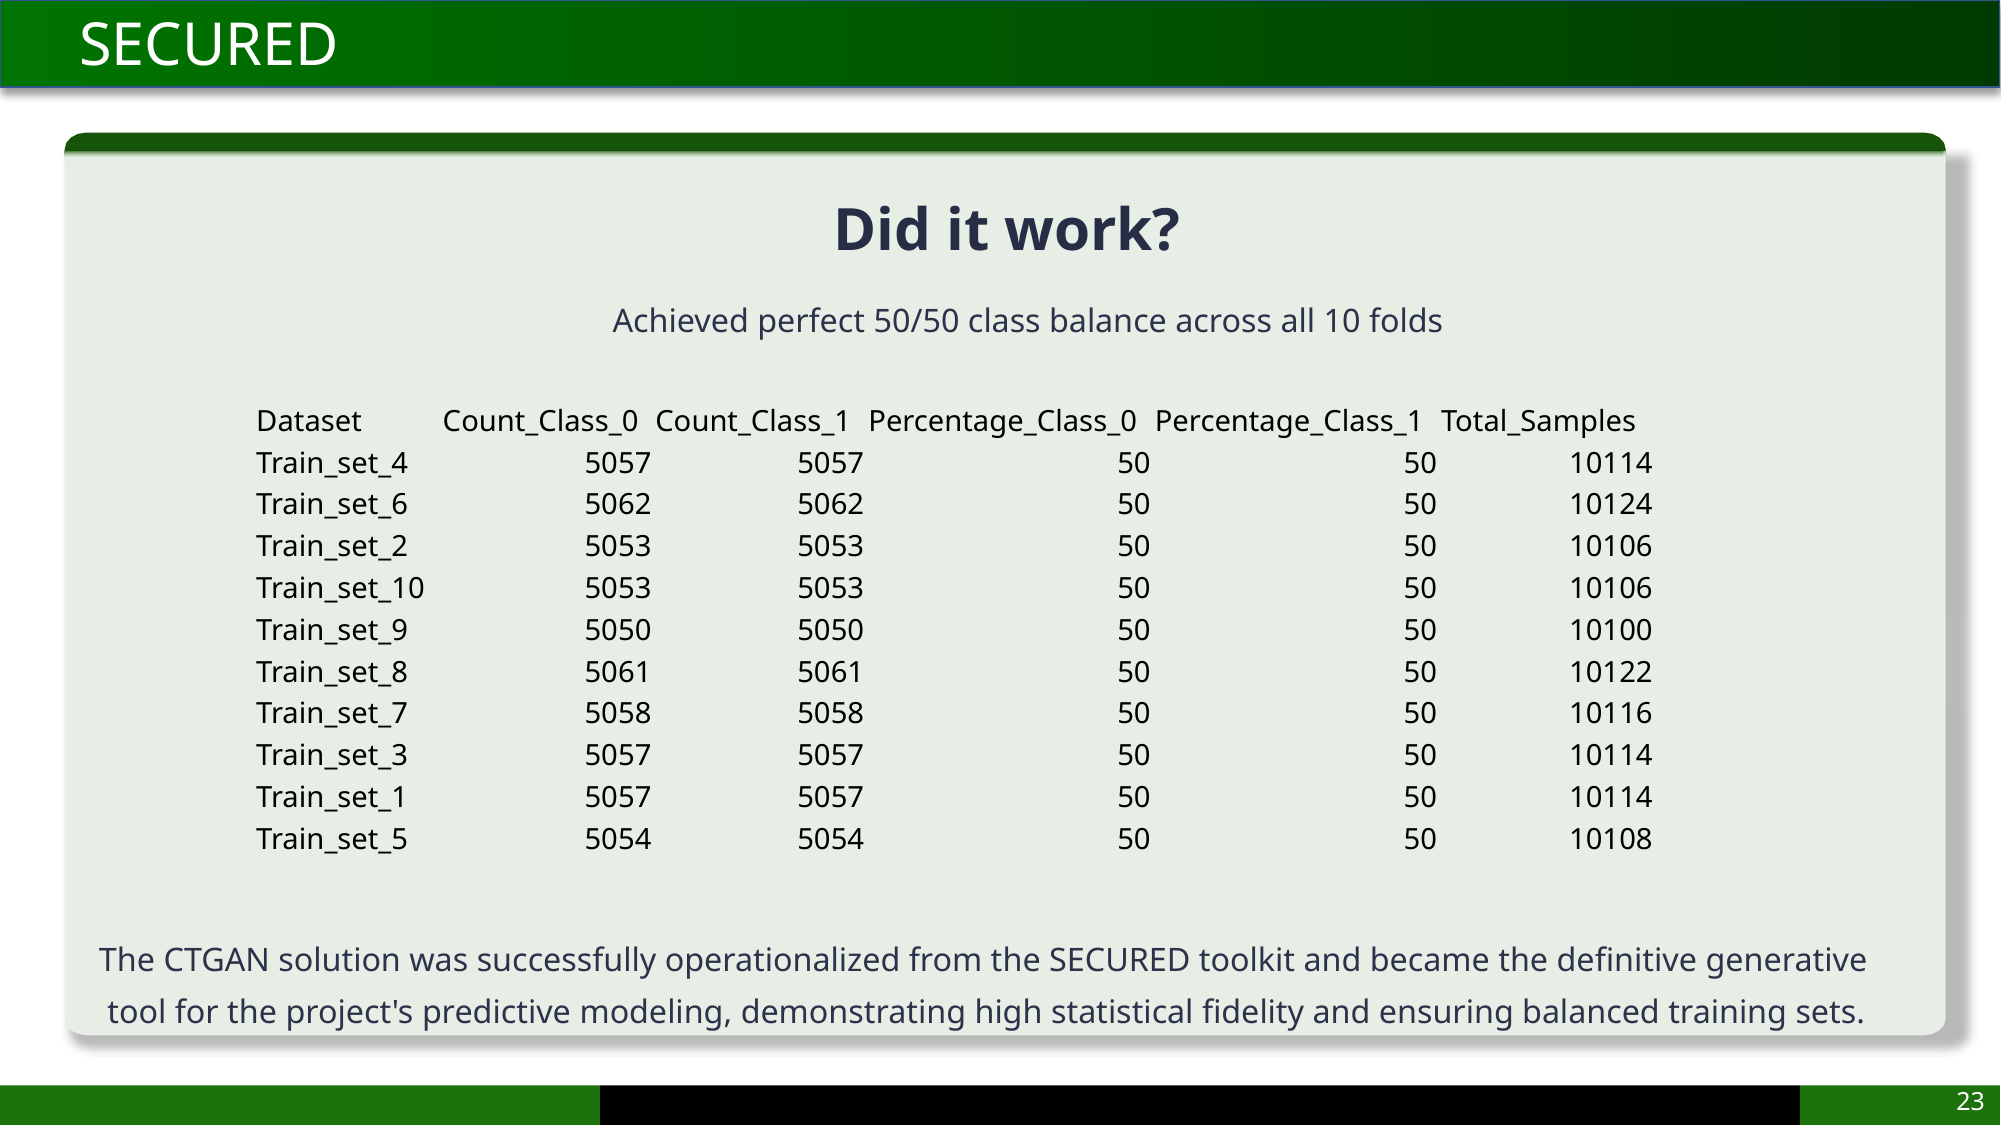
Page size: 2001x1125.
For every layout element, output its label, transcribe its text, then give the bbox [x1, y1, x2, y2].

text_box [98, 280, 2000, 1030]
slide_number 23 [1545, 1076, 2000, 1125]
footer [650, 1085, 1413, 1125]
picture [64, 151, 1946, 162]
text_box Did it work? [818, 161, 1428, 238]
